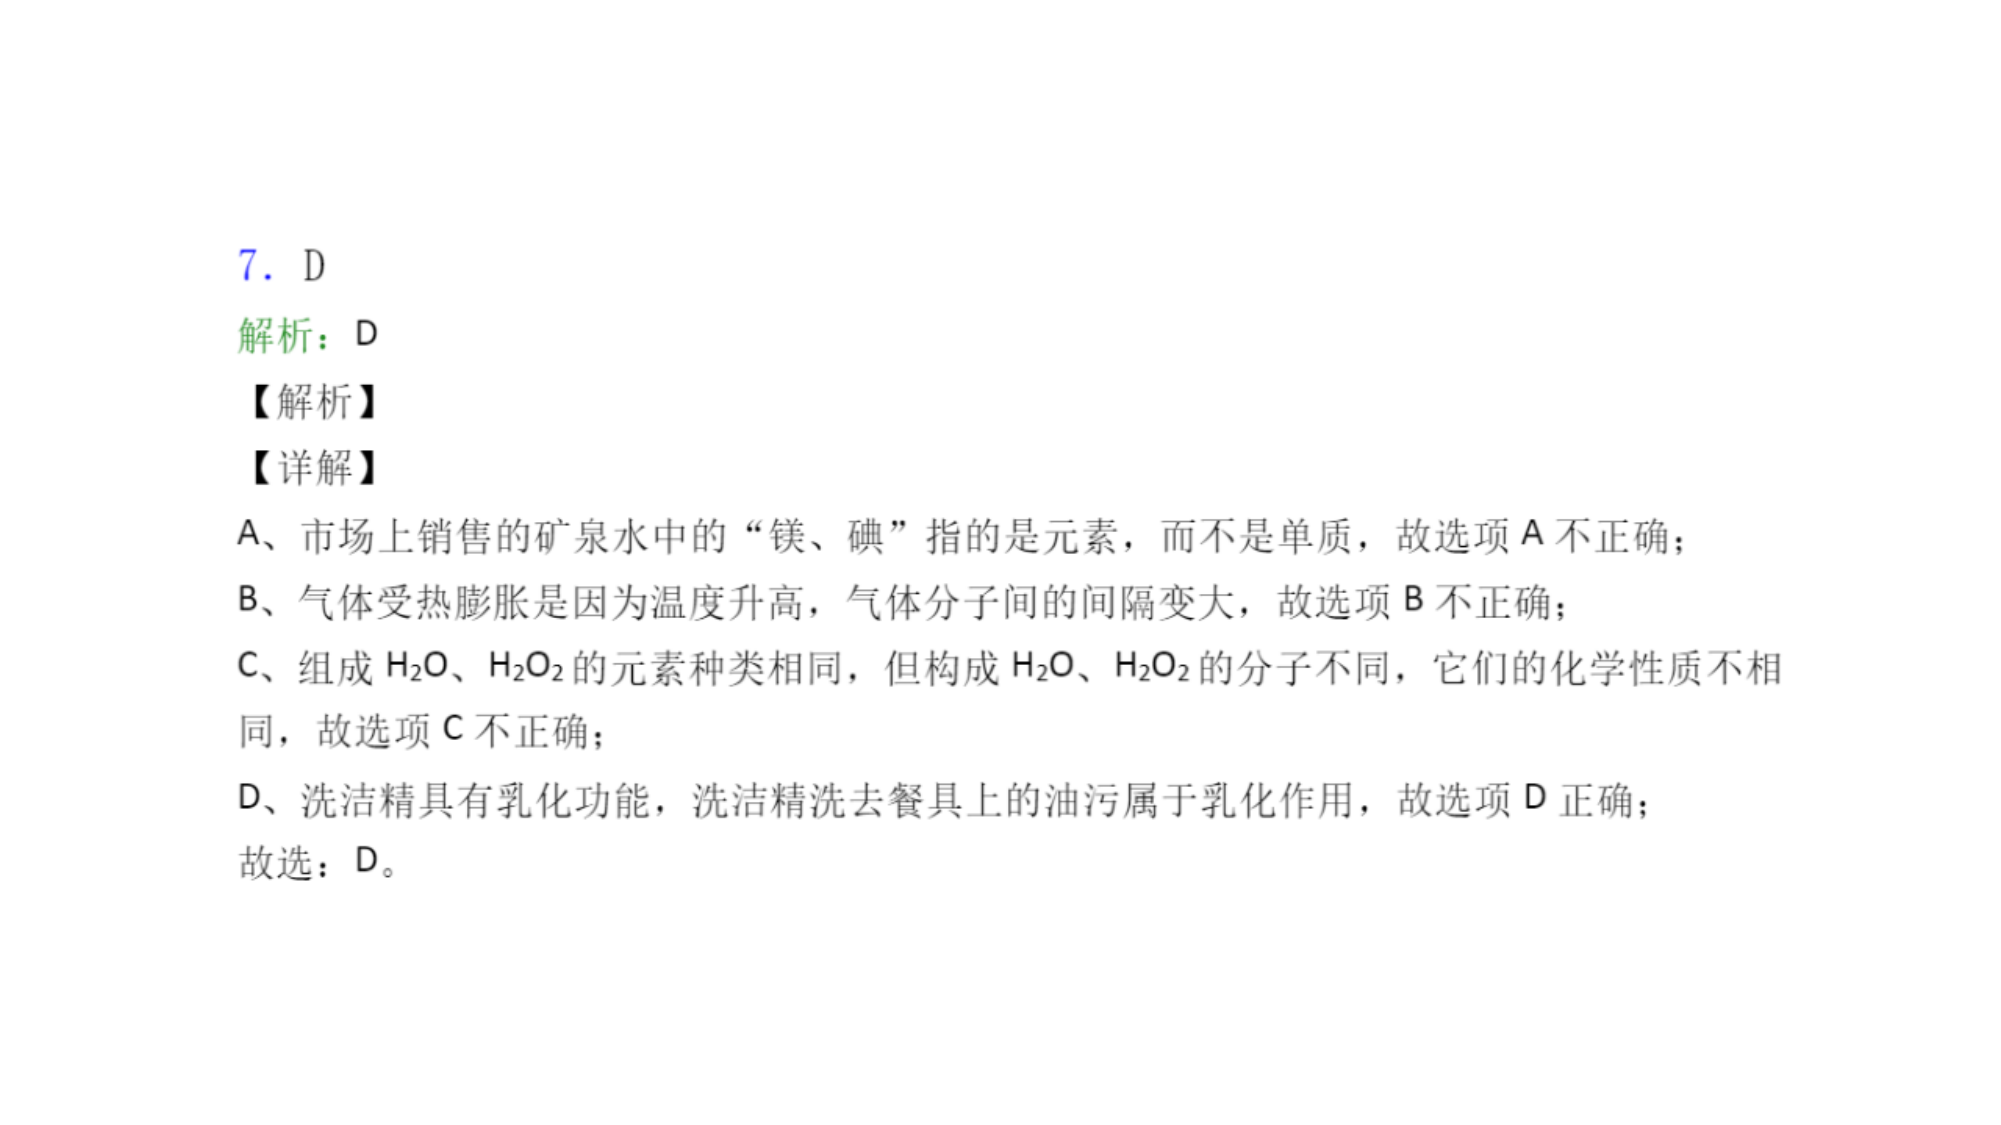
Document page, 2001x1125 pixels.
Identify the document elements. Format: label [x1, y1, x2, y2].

picture [208, 238, 1792, 887]
